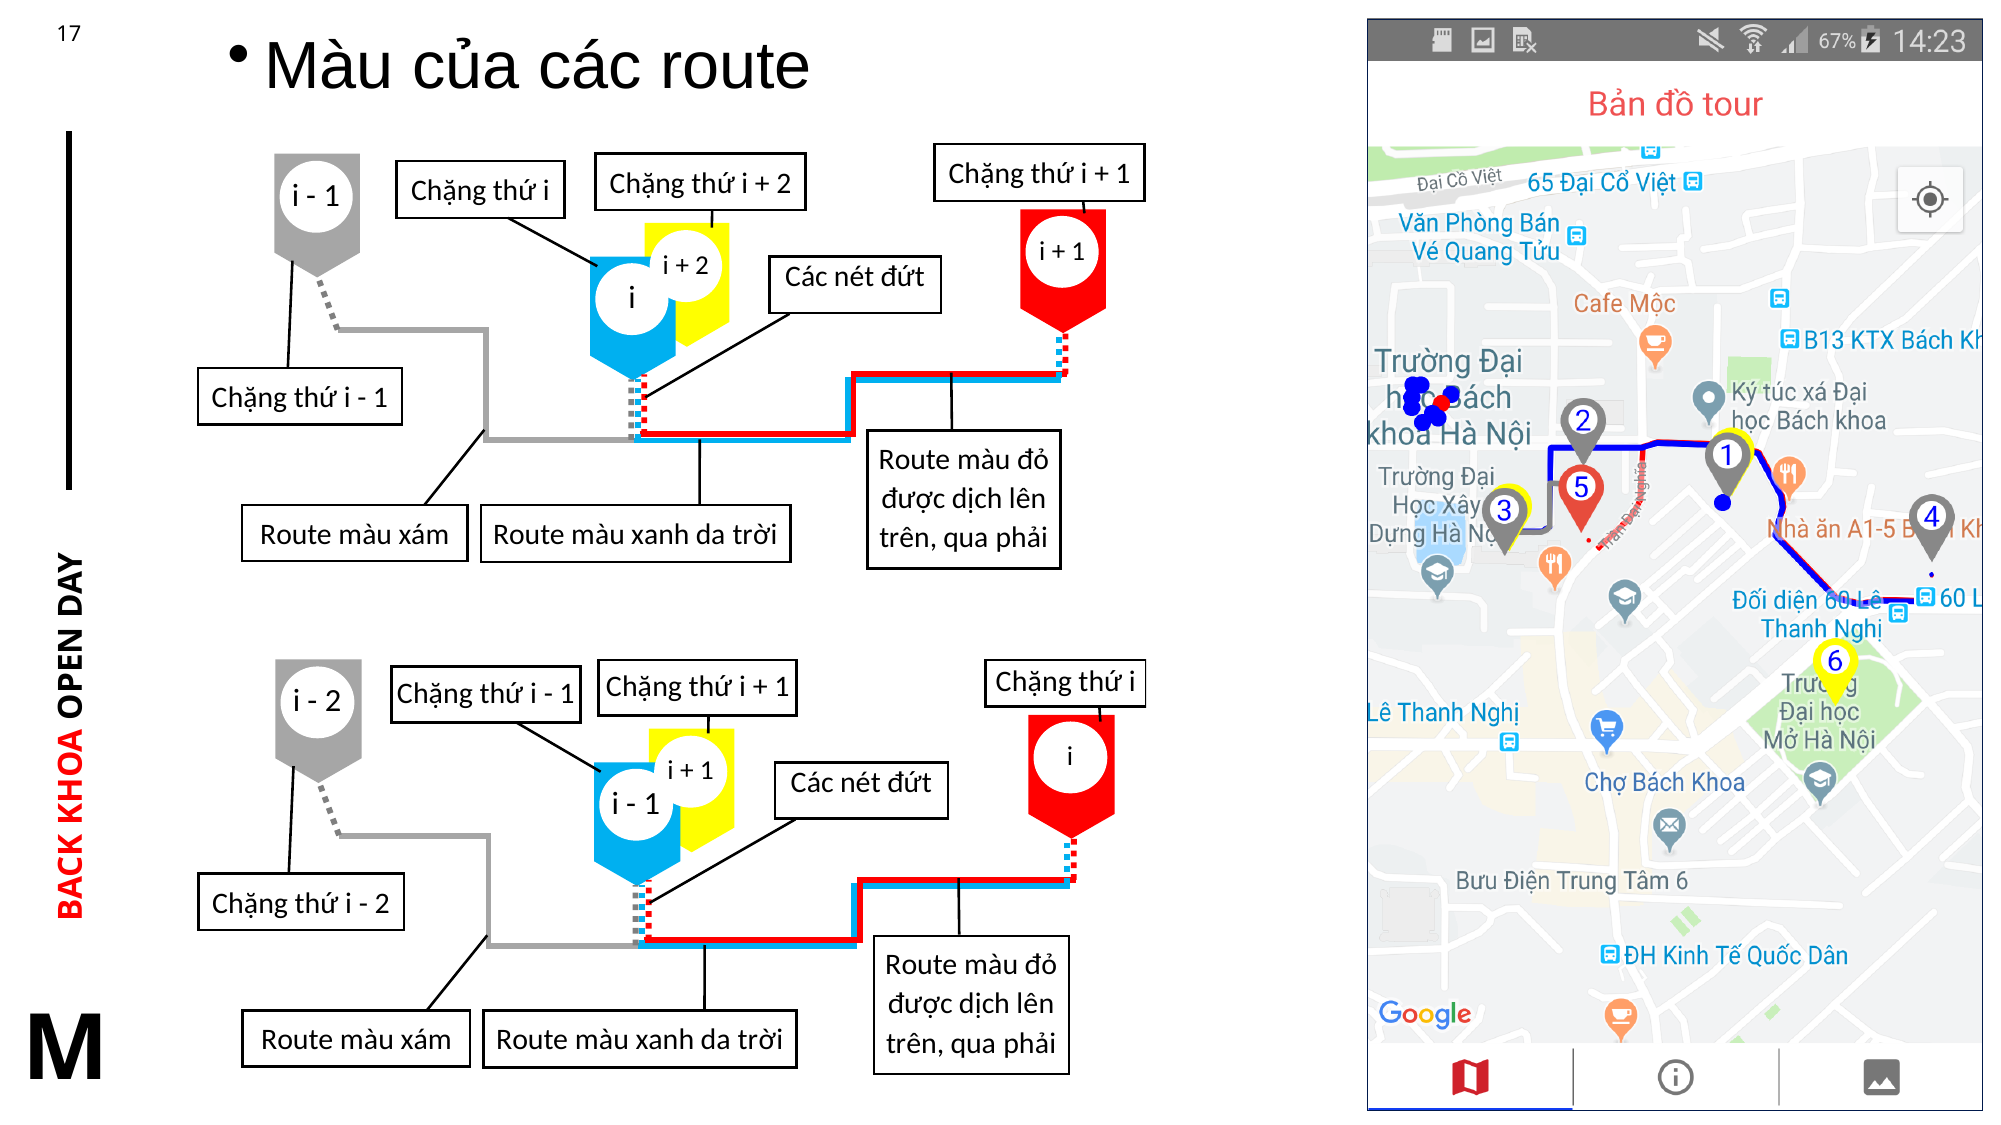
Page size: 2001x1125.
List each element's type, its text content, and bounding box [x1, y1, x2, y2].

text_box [182, 659, 1147, 1078]
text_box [182, 143, 1147, 572]
list Màu của các route [137, 0, 896, 381]
picture [1367, 18, 1983, 1111]
